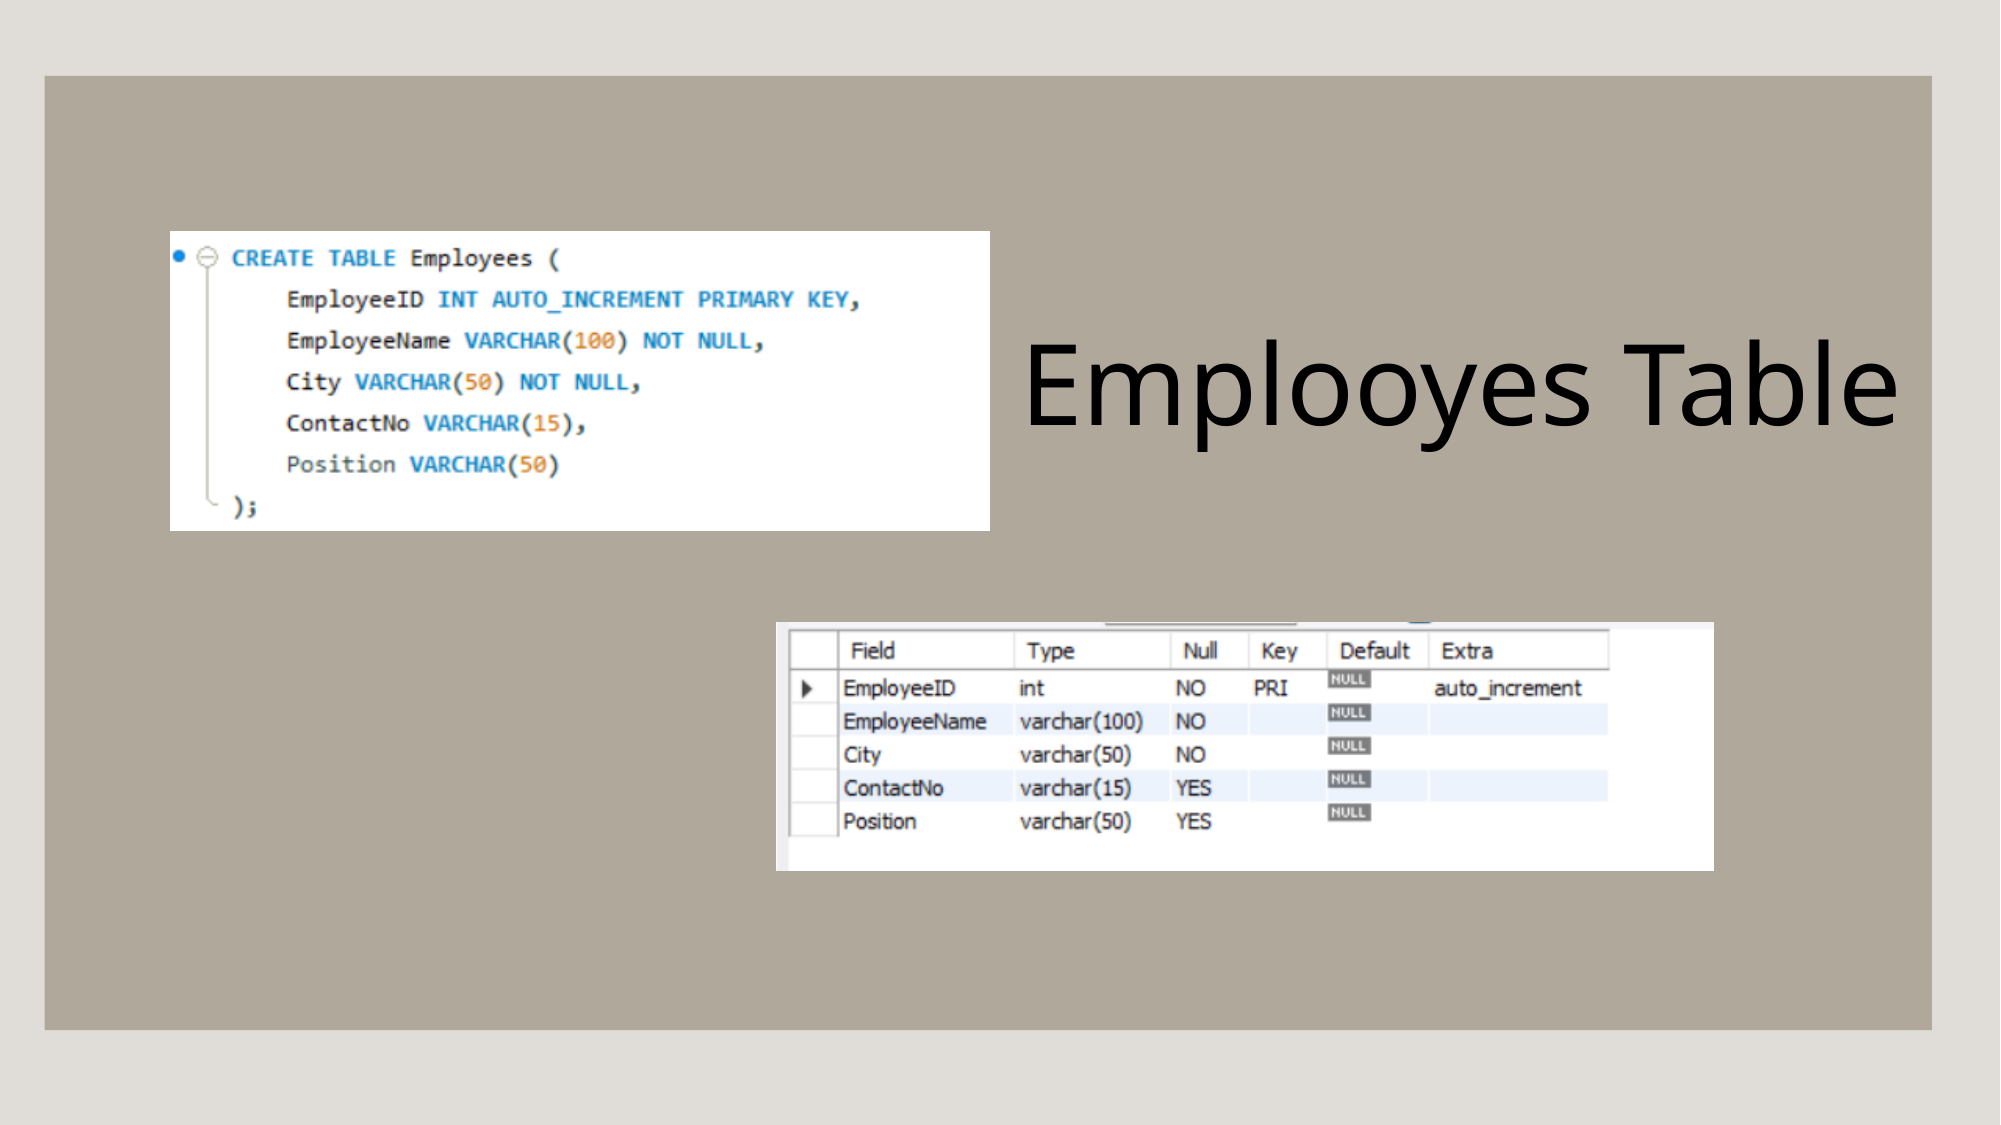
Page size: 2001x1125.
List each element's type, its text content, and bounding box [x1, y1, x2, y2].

picture [776, 622, 1714, 871]
picture [170, 231, 990, 531]
text_box [43, 75, 1933, 1031]
text_box Emplooyes Table [1005, 305, 1918, 456]
